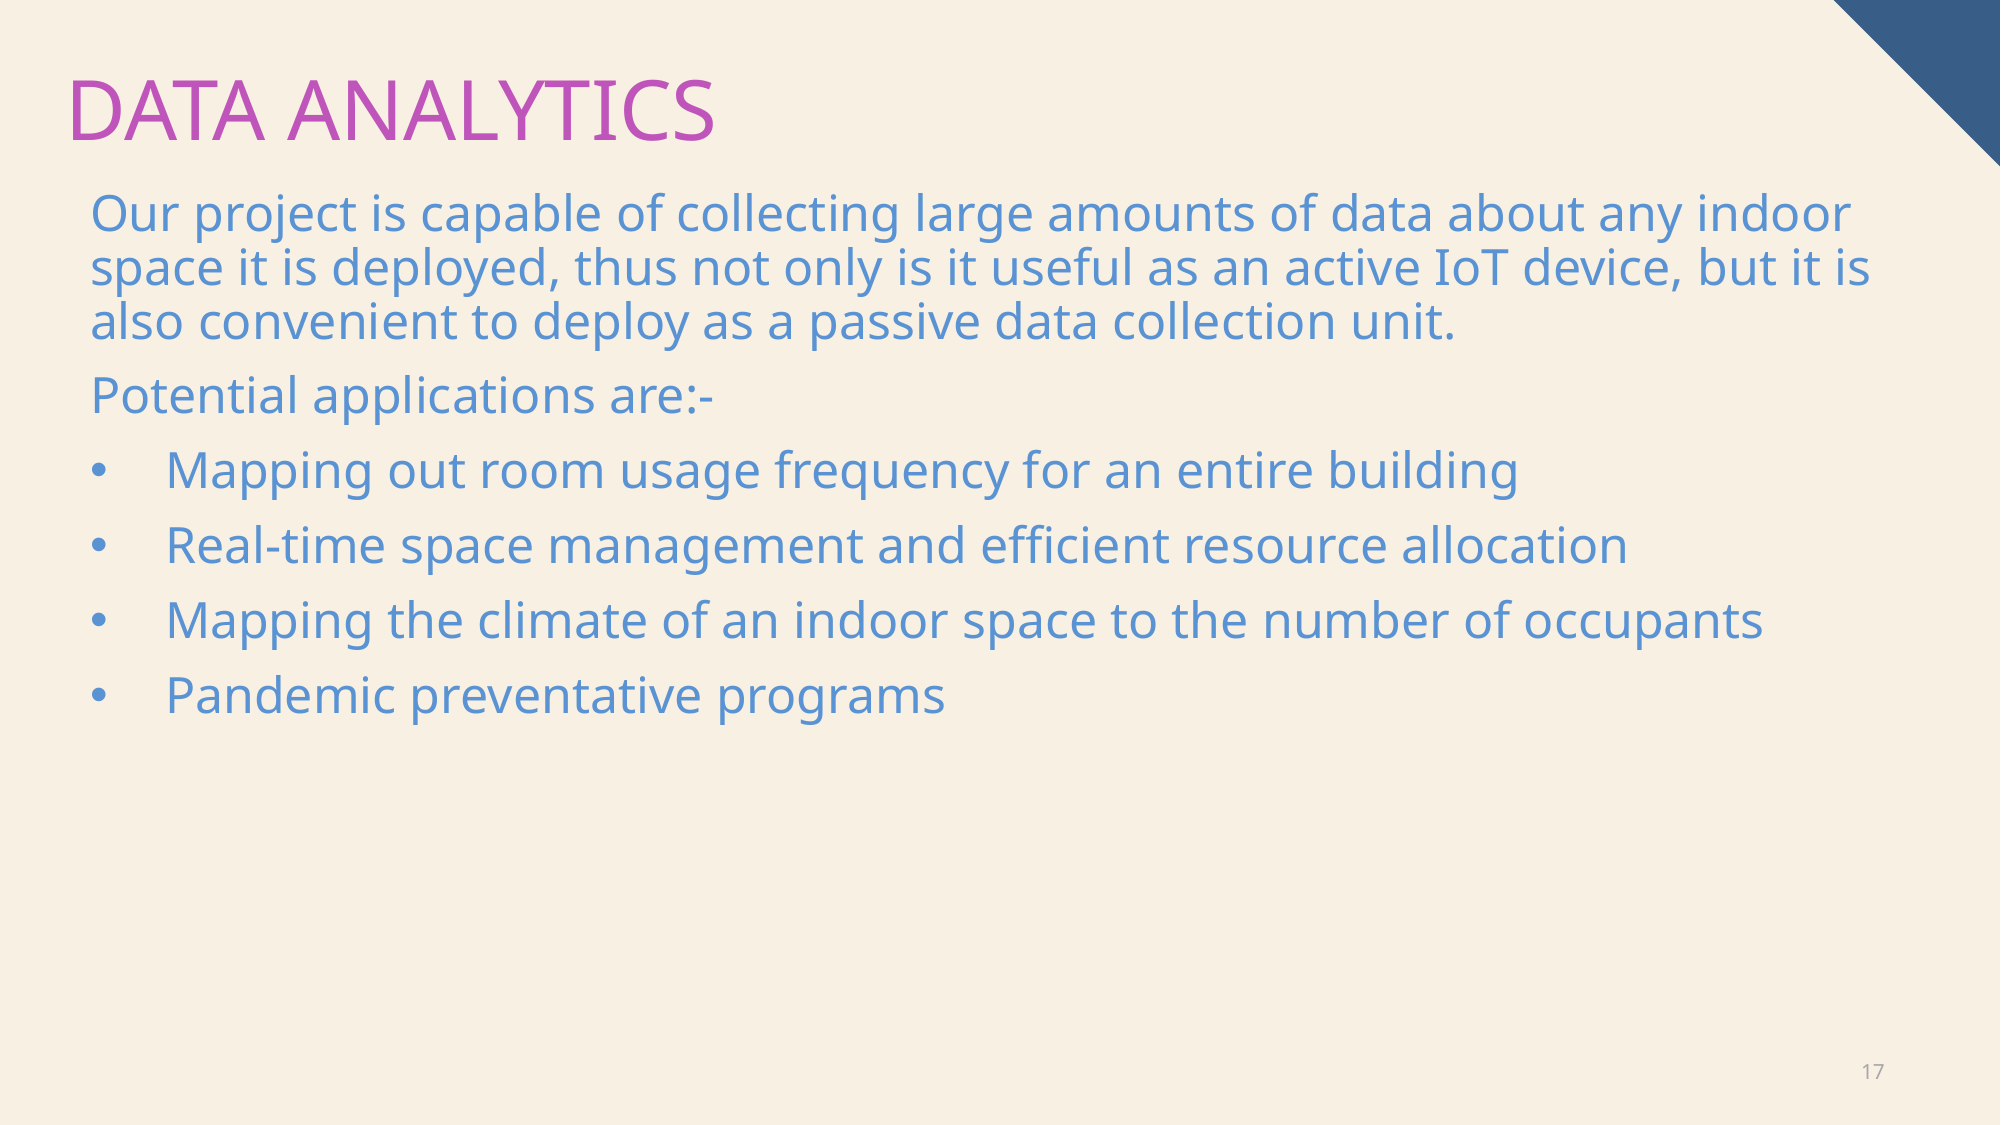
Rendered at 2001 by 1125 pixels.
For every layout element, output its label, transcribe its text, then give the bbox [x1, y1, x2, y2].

text_box DATA ANALYTICS [0, 49, 827, 165]
list Our project is capable of collecting large amounts of data about any indoor space it is deployed, thus not only is it useful as an active IoT device, but it is also convenient to deploy as a passive data collection unit. Potential applications are:- Mapping out room usage frequency for an entire building Real-time space management and efficient resource allocation Mapping the climate of an indoor space to the number of occupants Pandemic preventative programs [75, 180, 1925, 1042]
slide_number 17 [1824, 1042, 1900, 1103]
